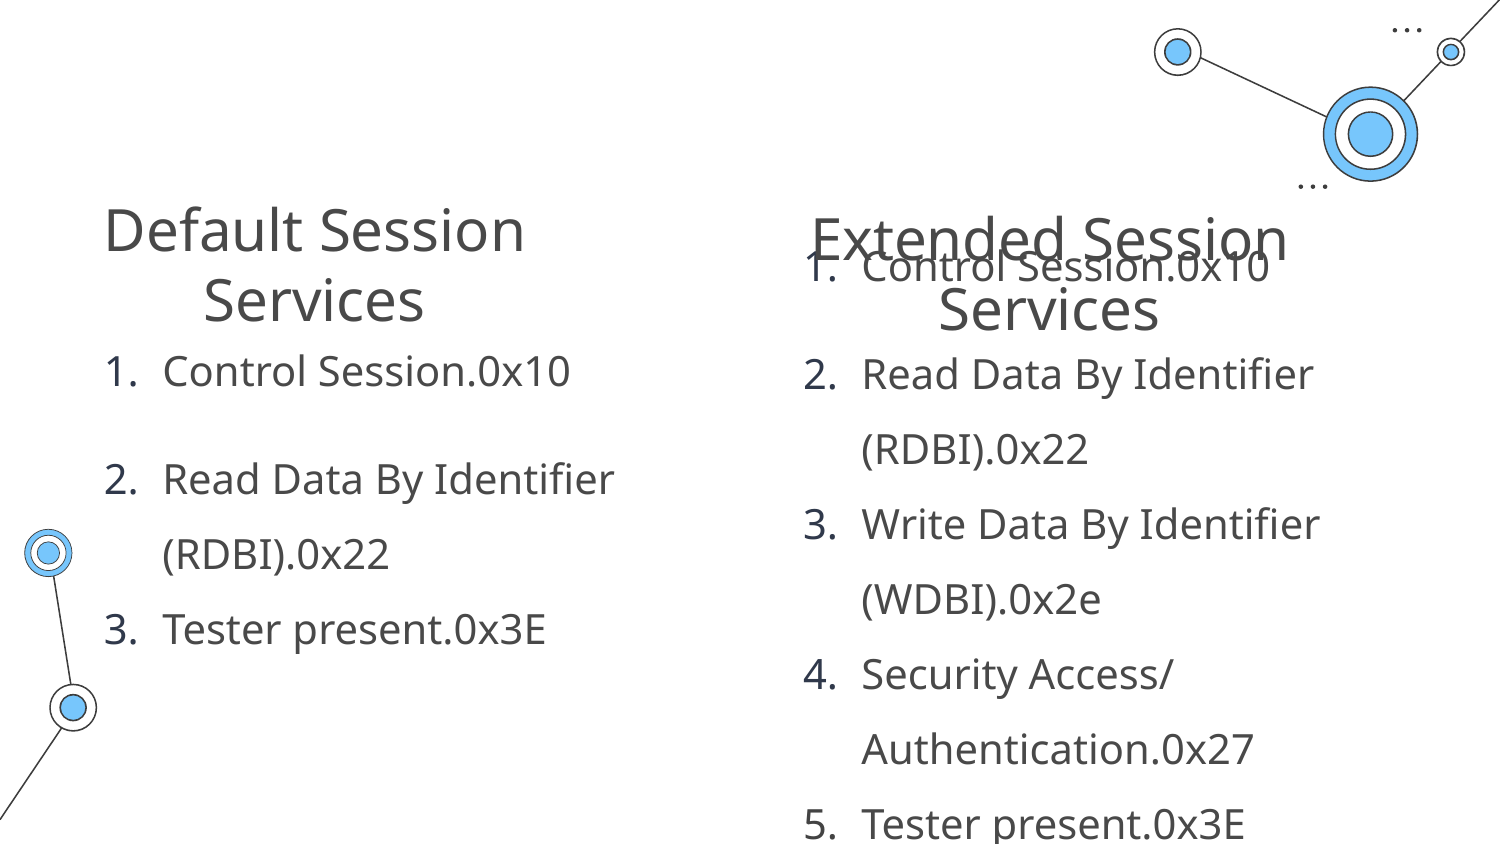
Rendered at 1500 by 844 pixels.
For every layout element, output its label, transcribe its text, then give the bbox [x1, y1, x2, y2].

list Control Session.0x10 Read Data By Identifier (RDBI).0x22 Write Data By Identifier (WDBI).0x2e Security Access/ Authentication.0x27 Tester present.0x3E [771, 333, 1500, 844]
title Default Session Services [0, 177, 651, 273]
title Extended Session Services [714, 187, 1385, 282]
list Control Session.0x10 Read Data By Identifier (RDBI).0x22 Tester present.0x3E [72, 288, 819, 844]
